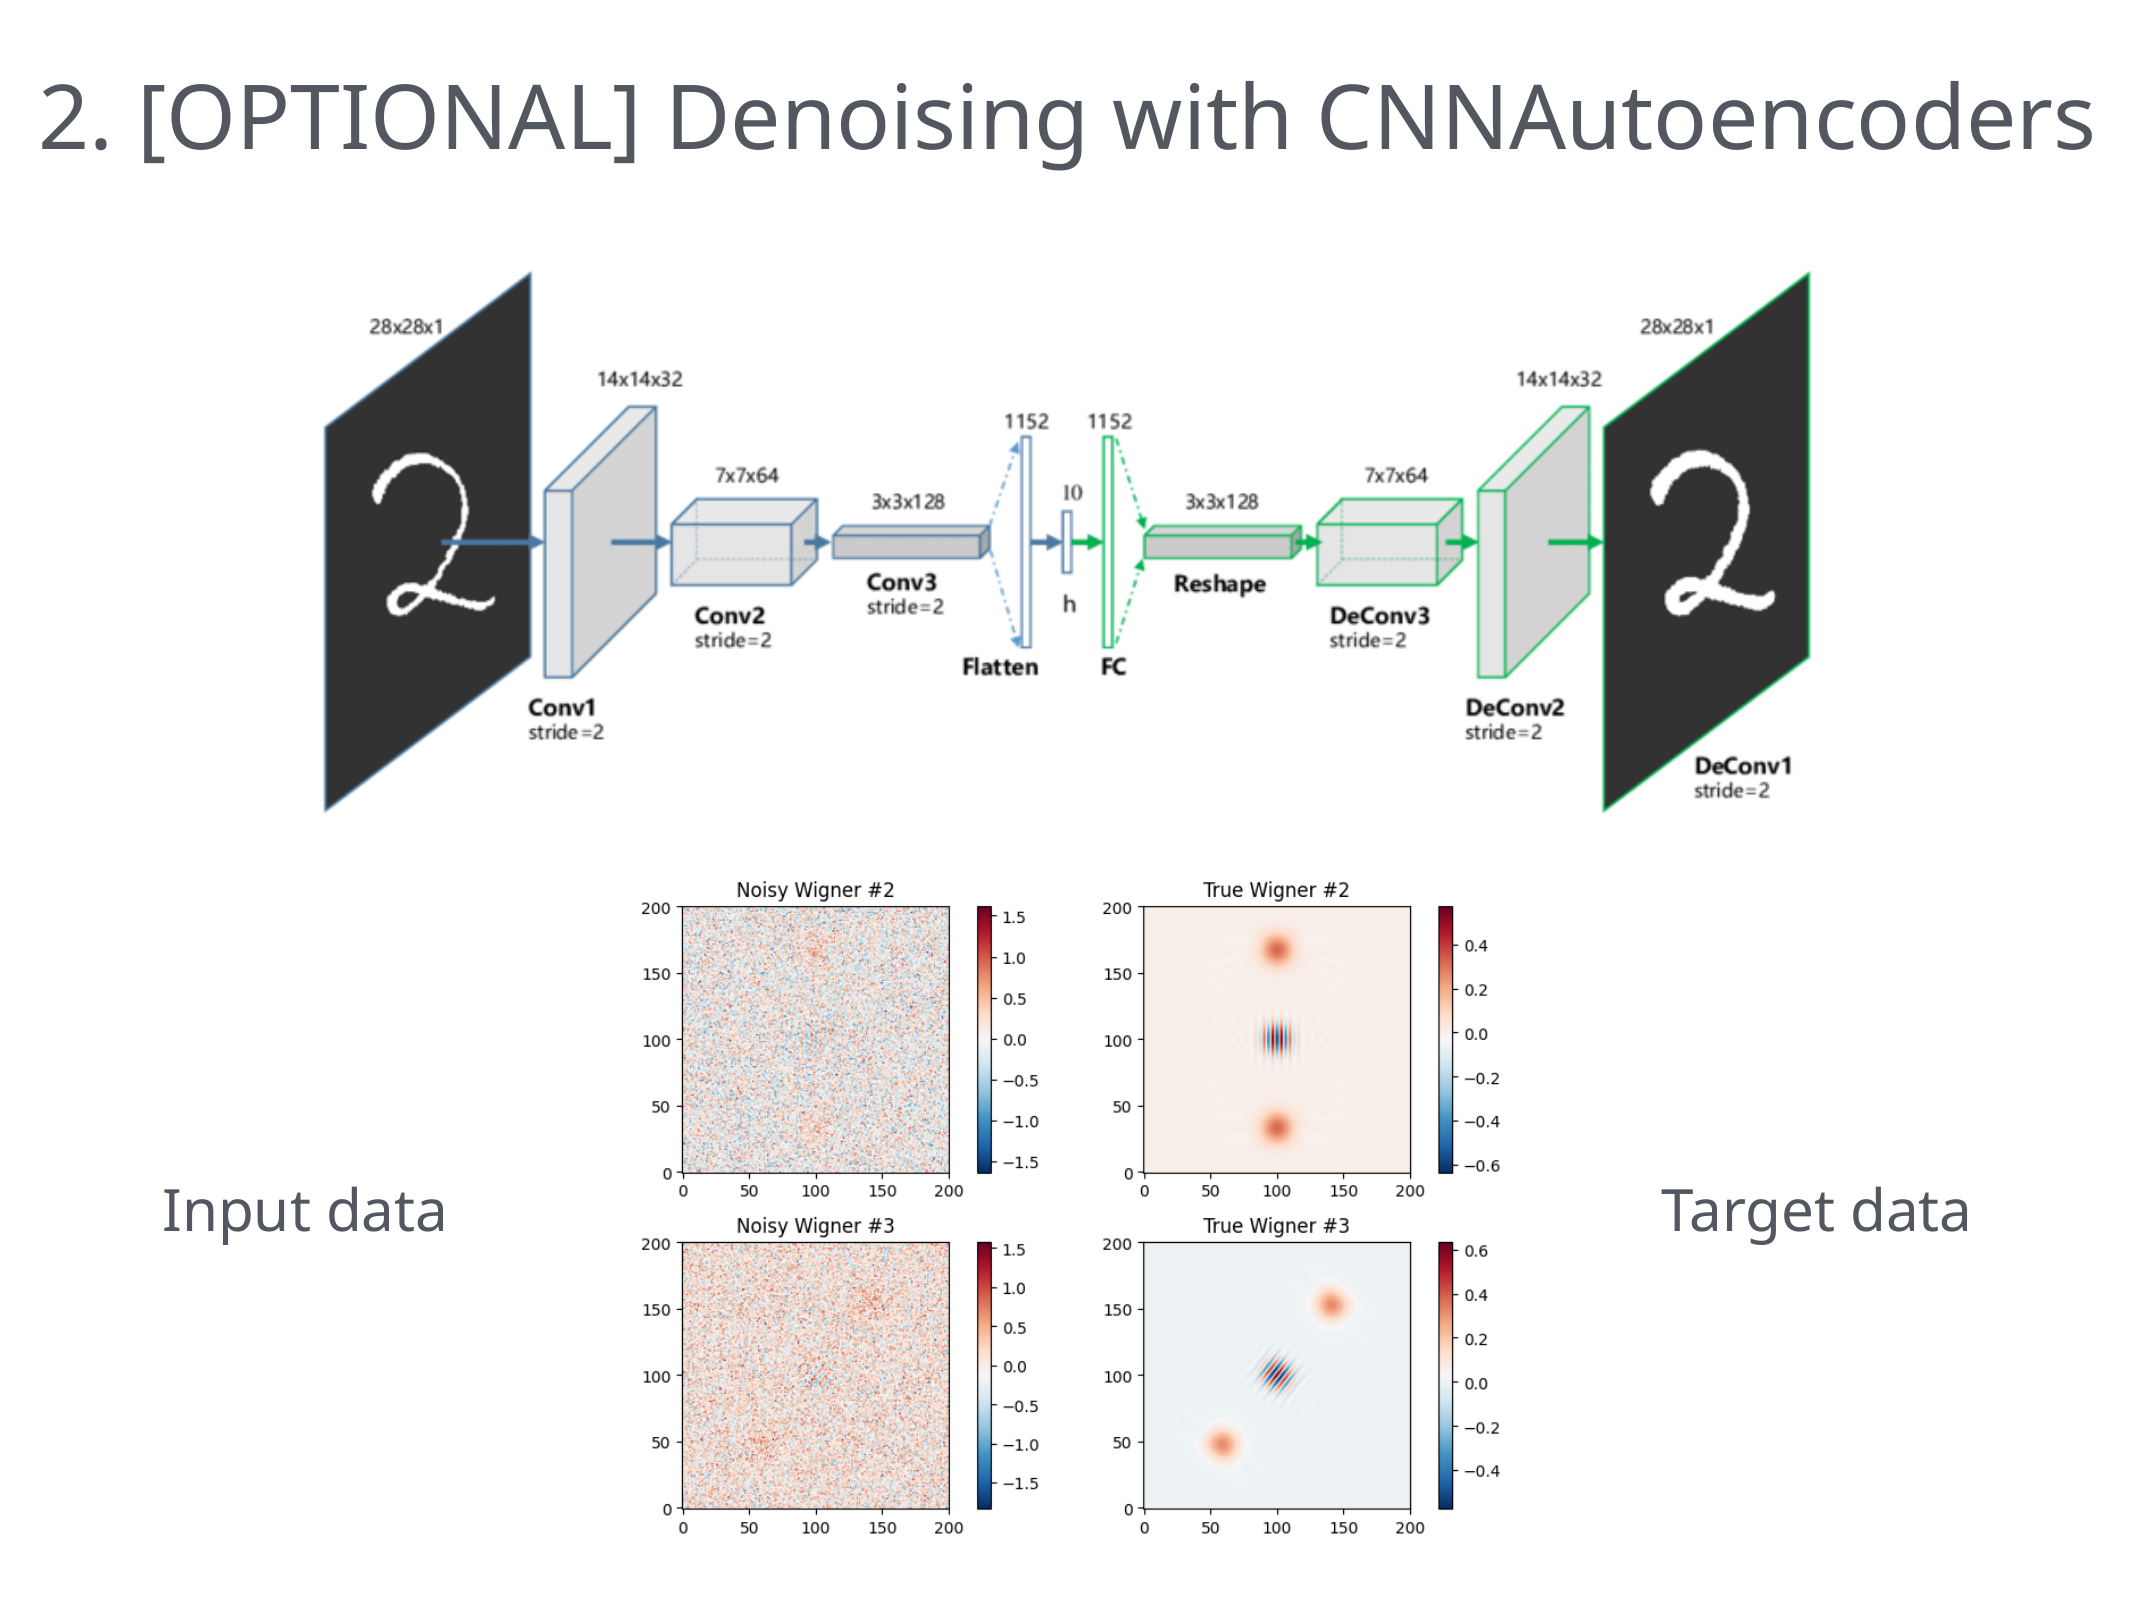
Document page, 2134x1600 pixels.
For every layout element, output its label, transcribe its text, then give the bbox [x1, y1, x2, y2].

text_box Target data [1653, 1165, 1982, 1252]
text_box Input data [154, 1165, 457, 1252]
text_box 2. [OPTIONAL] Denoising with CNNAutoencoders [30, 51, 2106, 176]
picture [1091, 869, 1535, 1548]
picture [310, 264, 1823, 819]
picture [601, 869, 1051, 1548]
